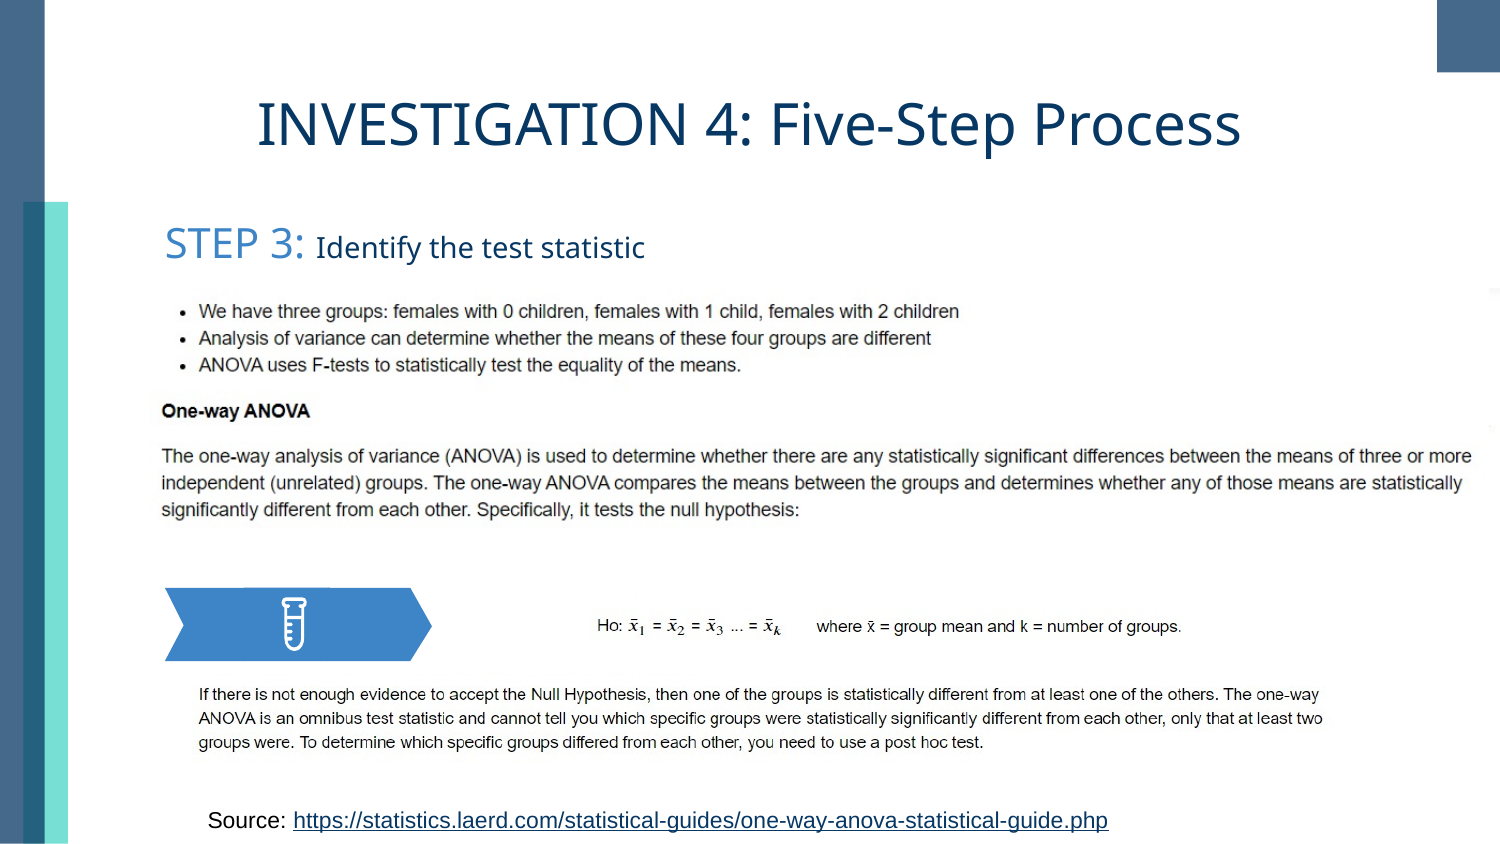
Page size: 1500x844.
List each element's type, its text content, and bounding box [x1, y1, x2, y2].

picture [149, 287, 1500, 529]
text_box Source: https://statistics.laerd.com/statistical-guides/one-way-anova-statistical-guide.php [192, 798, 1382, 841]
picture [192, 563, 1354, 763]
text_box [164, 587, 433, 662]
text_box STEP 3: Identify the test statistic [149, 203, 936, 250]
title INVESTIGATION 4: Five-Step Process [118, 88, 1382, 156]
